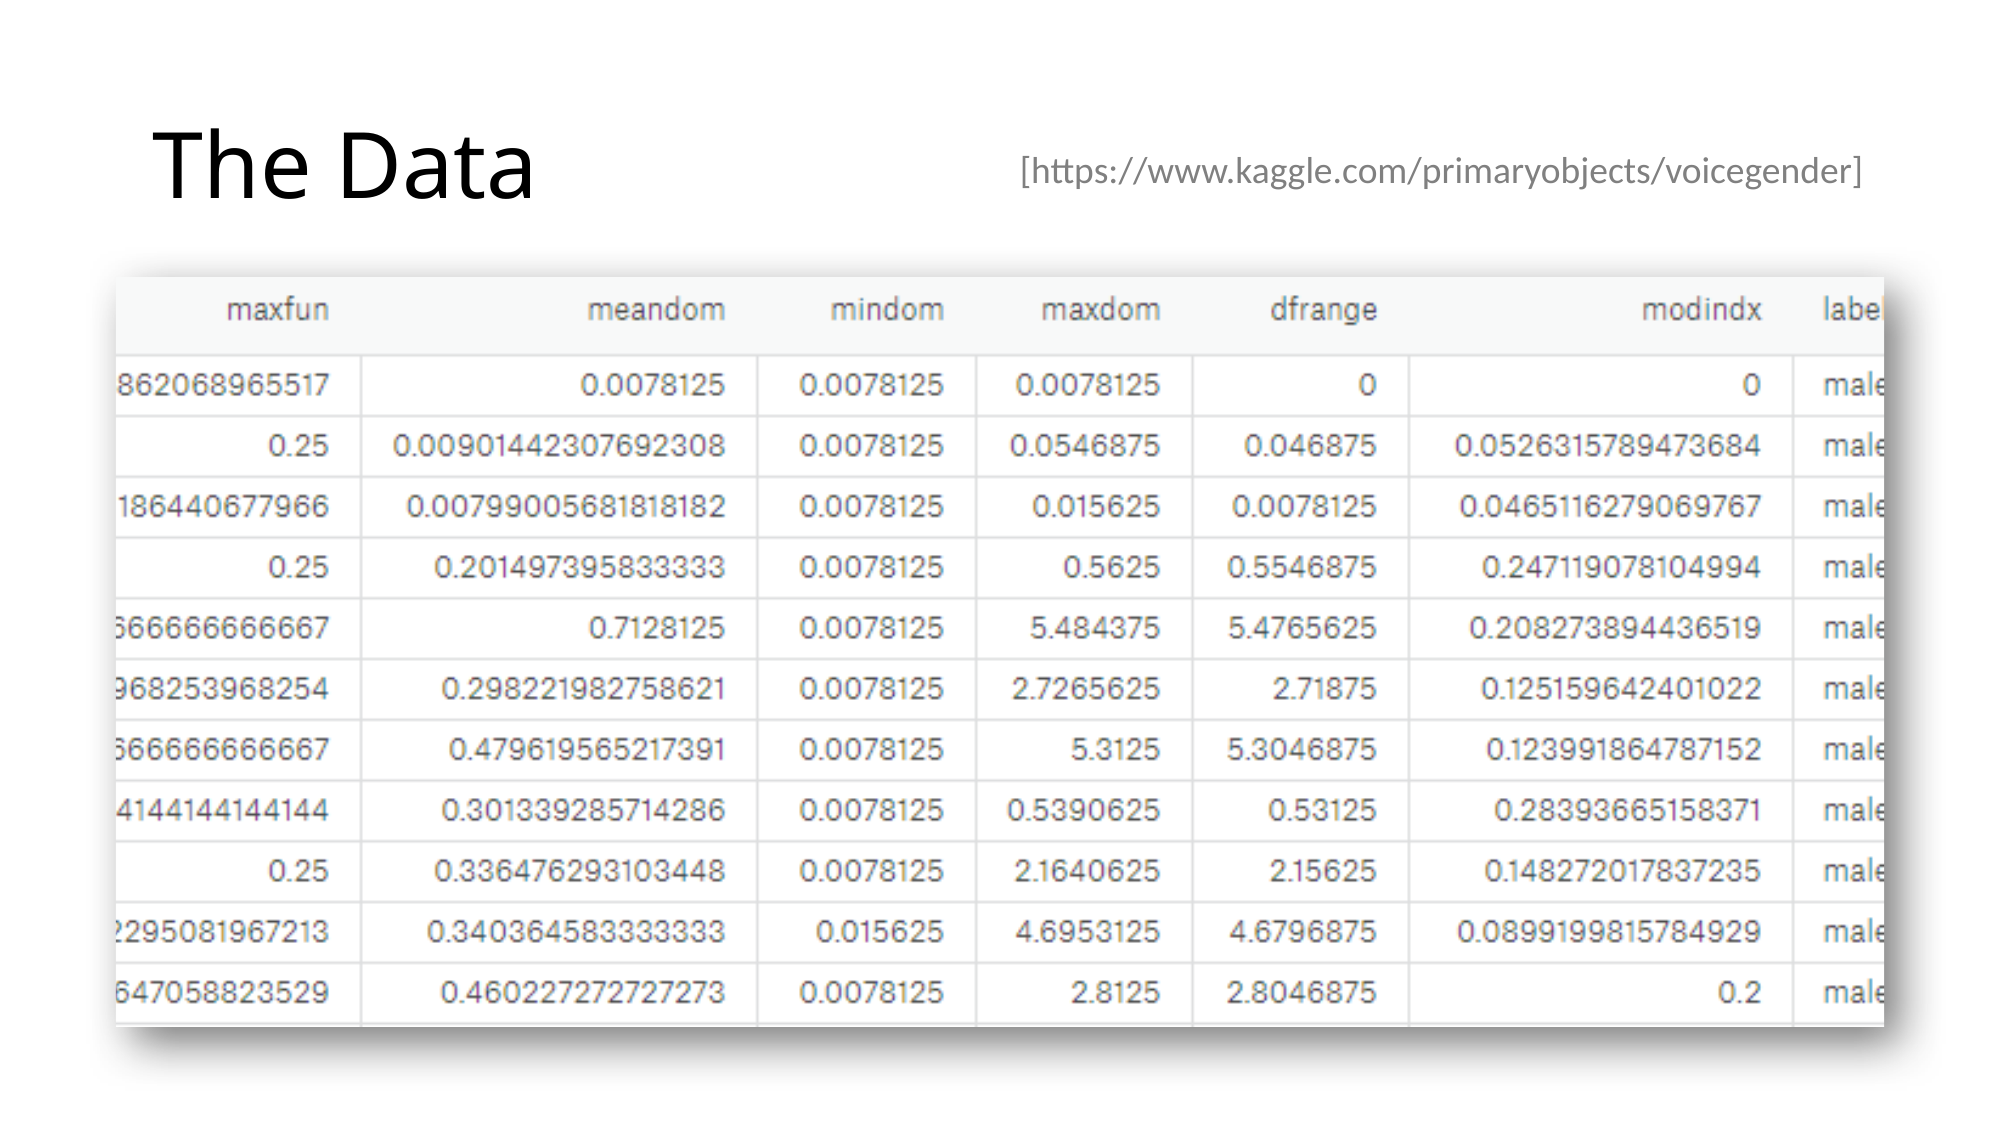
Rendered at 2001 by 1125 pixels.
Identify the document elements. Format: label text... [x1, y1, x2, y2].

text_box [https://www.kaggle.com/primaryobjects/voicegender] [1004, 138, 1879, 198]
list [115, 277, 1885, 1027]
title The Data [137, 59, 1863, 263]
